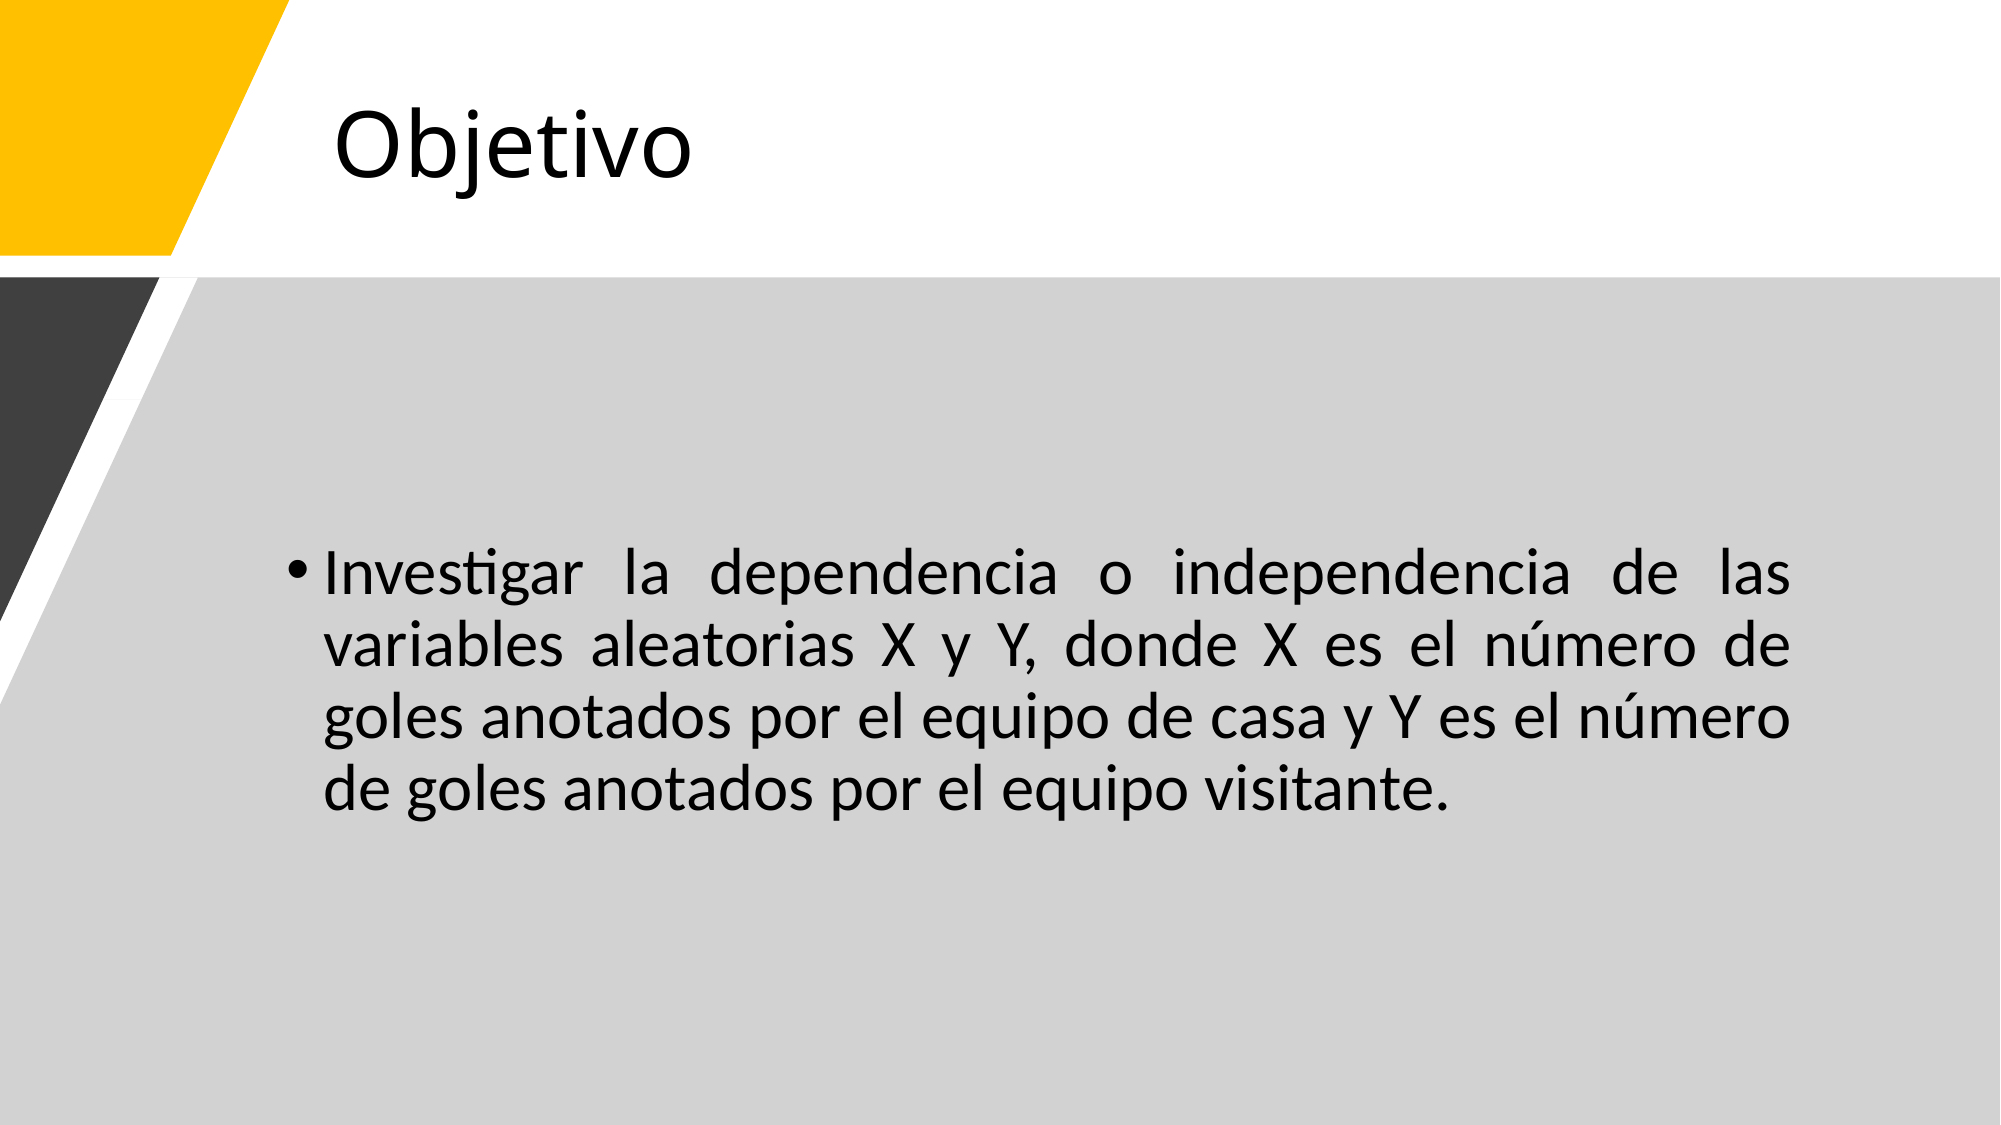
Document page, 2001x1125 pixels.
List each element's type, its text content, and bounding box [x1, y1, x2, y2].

text_box [0, 276, 2000, 1125]
title Objetivo [317, 50, 1855, 245]
text_box [0, 0, 291, 257]
text_box [0, 276, 162, 622]
list Investigar la dependencia o independencia de las variables aleatorias X y Y, donde X es el número de goles anotados por el equipo de casa y Y es el número de goles anotados por el equipo visitante. [271, 529, 1808, 874]
